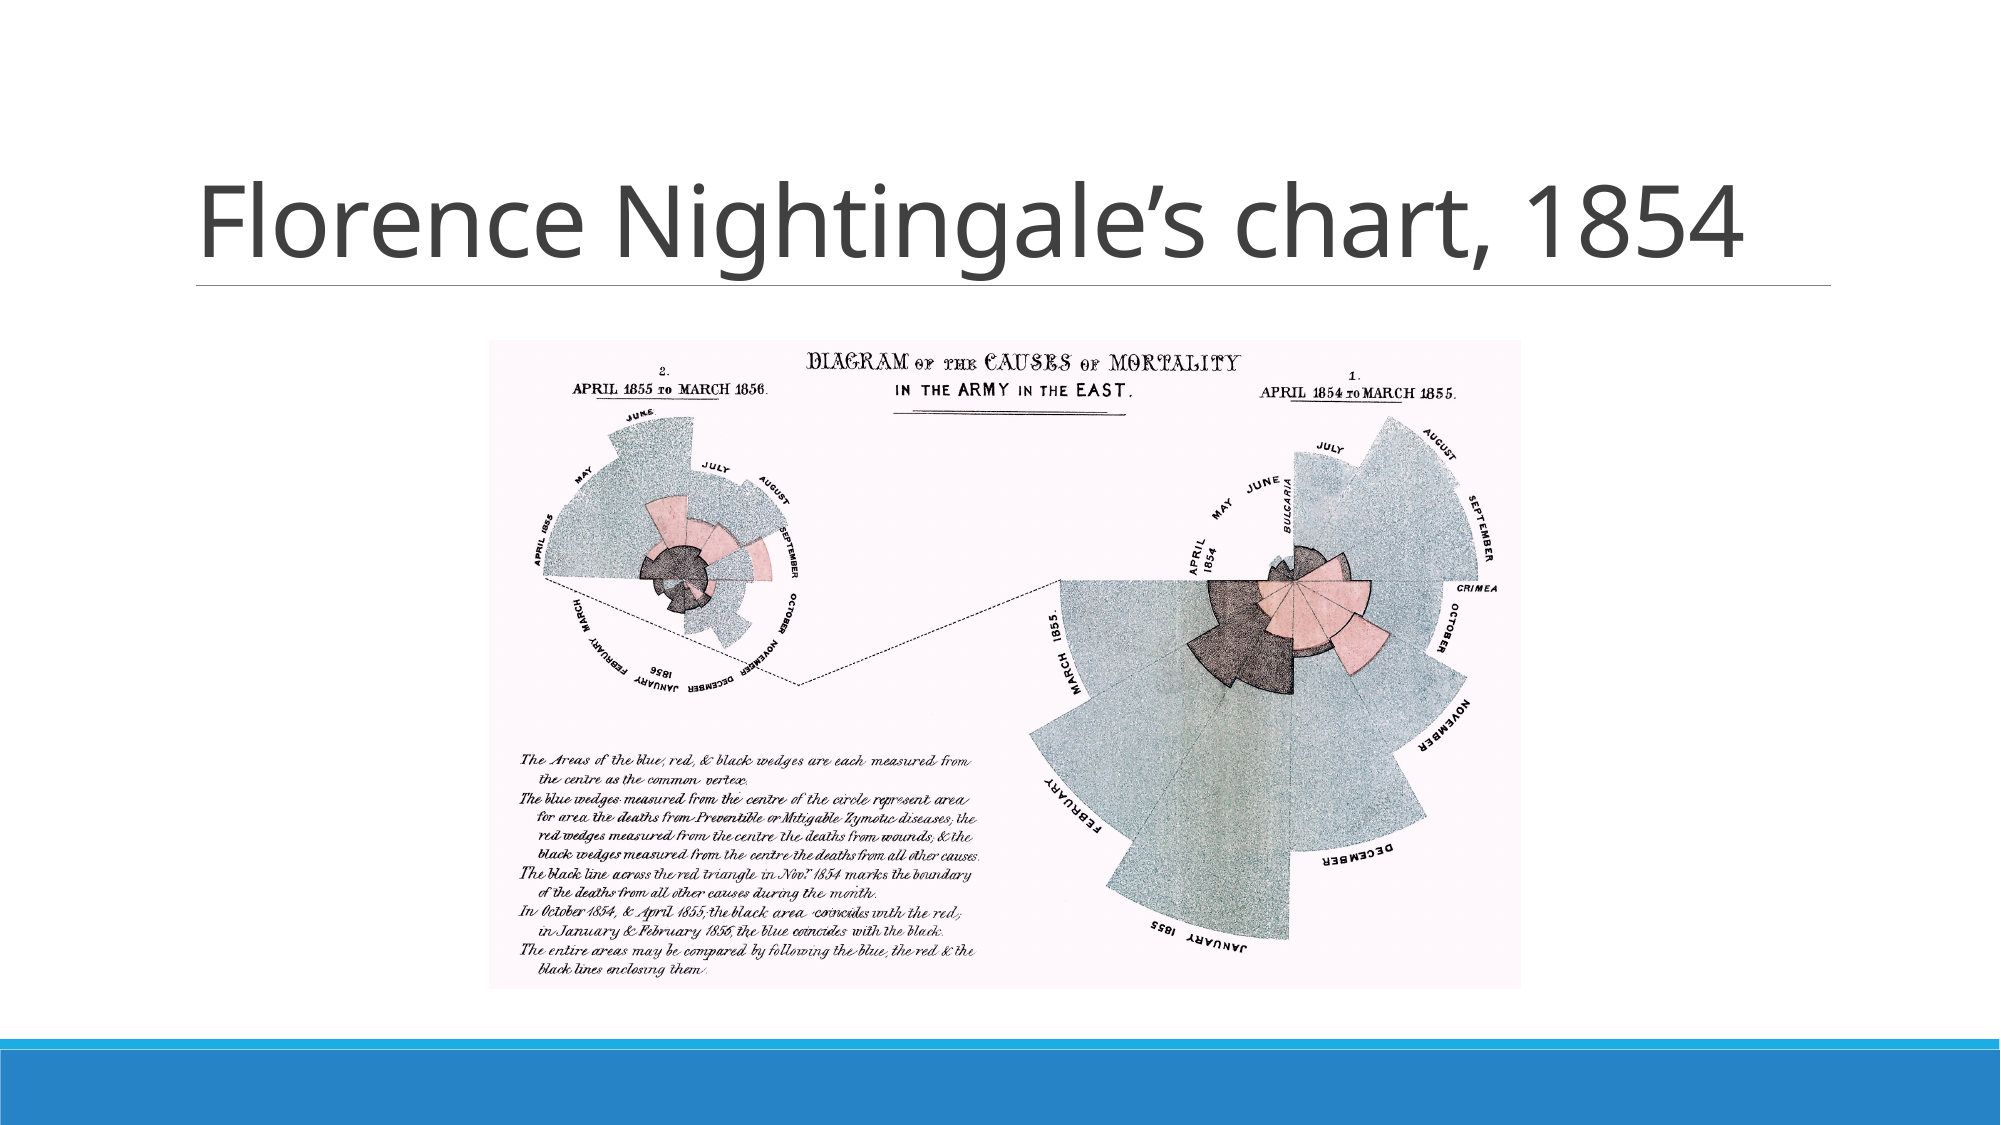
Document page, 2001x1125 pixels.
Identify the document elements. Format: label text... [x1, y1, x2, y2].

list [488, 339, 1522, 990]
title Florence Nightingale’s chart, 1854 [180, 47, 1830, 285]
